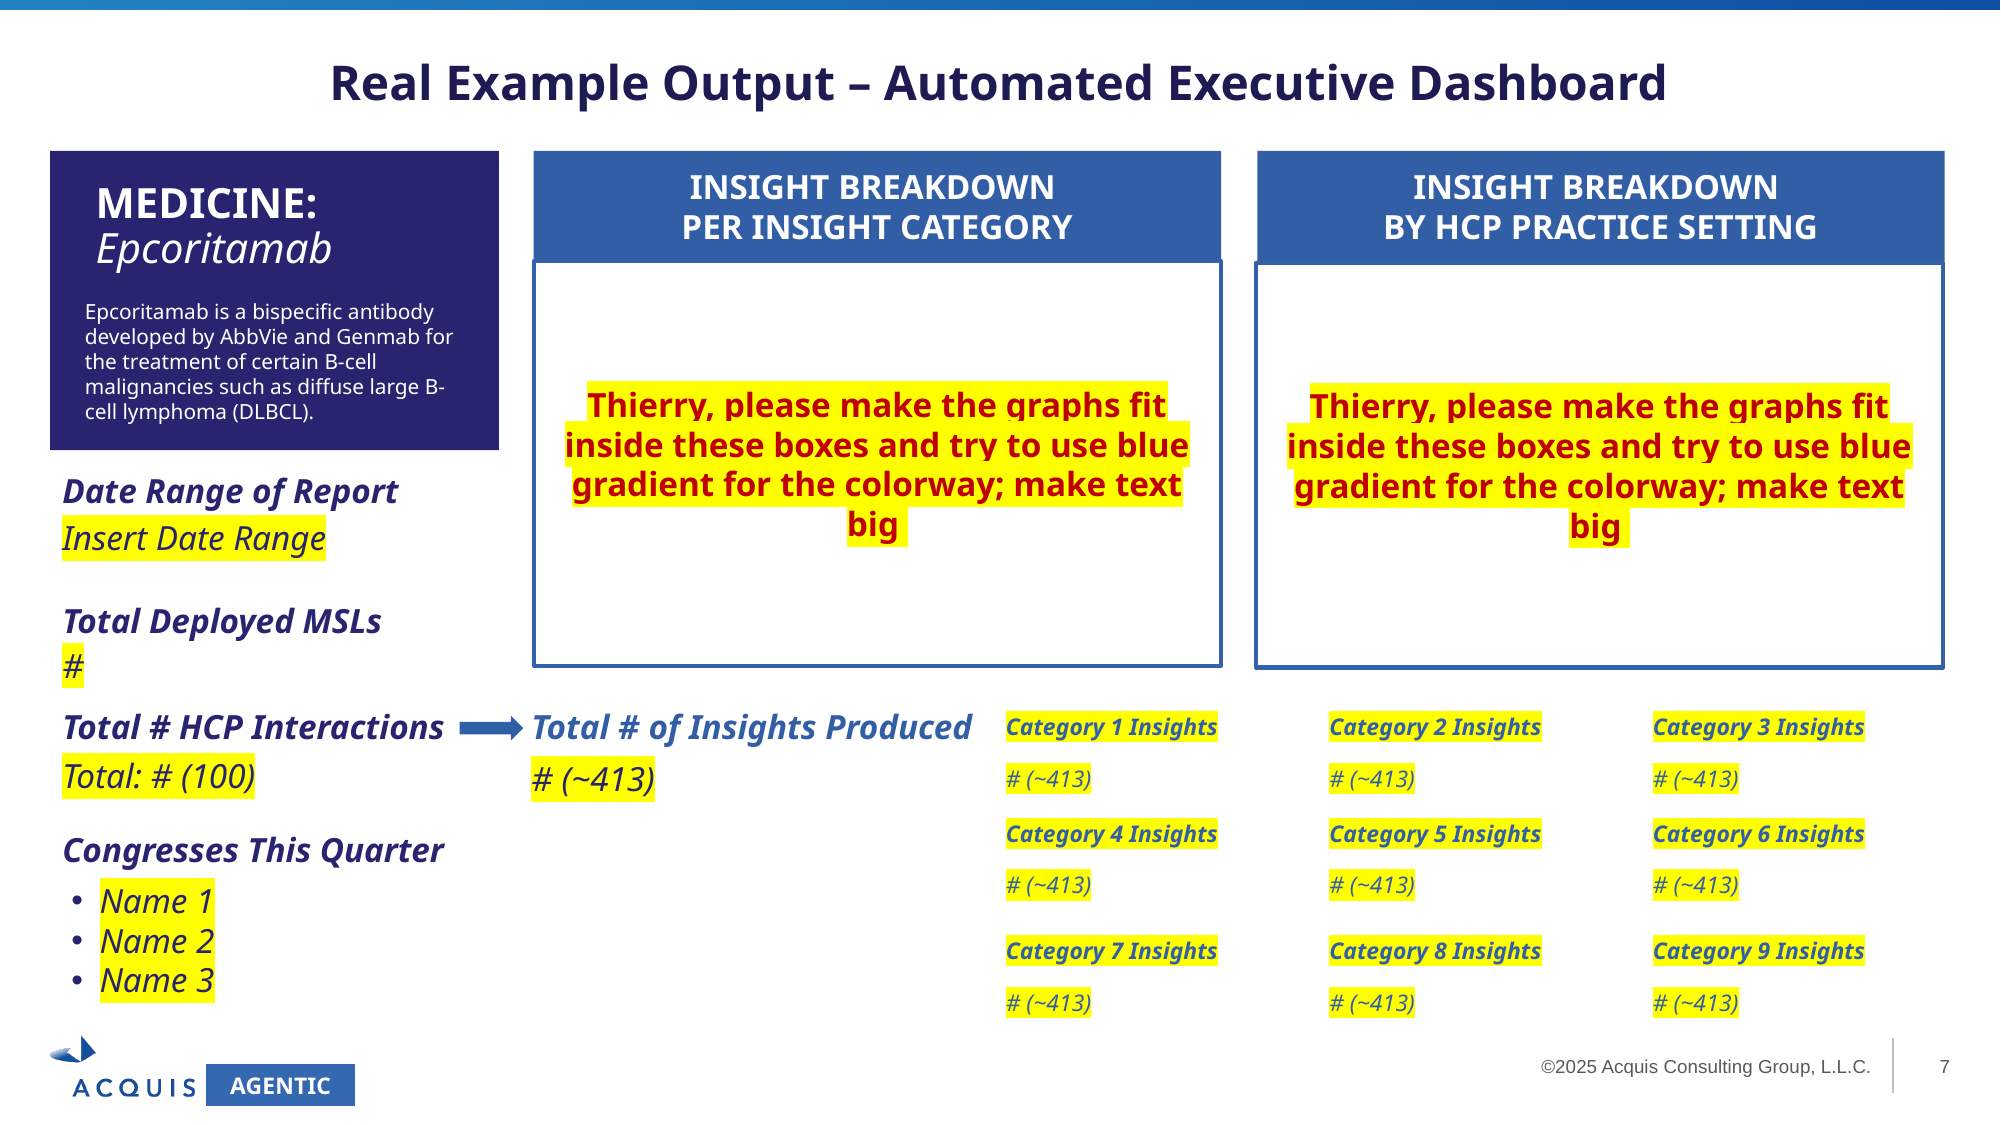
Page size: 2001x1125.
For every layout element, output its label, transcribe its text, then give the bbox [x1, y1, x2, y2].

text_box Real Example Output – Automated Executive Dashboard [0, 45, 2000, 118]
text_box INSIGHT BREAKDOWN PER INSIGHT CATEGORY [533, 150, 1222, 261]
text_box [1329, 818, 1612, 895]
text_box Thierry, please make the graphs fit inside these boxes and try to use blue gradient for the colorway; make text big [1256, 262, 1944, 668]
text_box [62, 828, 611, 903]
text_box INSIGHT BREAKDOWN BY HCP PRACTICE SETTING [1257, 150, 1945, 262]
text_box [50, 150, 499, 451]
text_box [1652, 818, 1936, 895]
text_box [62, 600, 430, 669]
text_box Epcoritamab is a bispecific antibody developed by AbbVie and Genmab for the treatment of certain B-cell malignancies such as diffuse large B-cell lymphoma (DLBCL). [84, 298, 464, 392]
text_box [1652, 936, 1936, 1012]
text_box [1329, 712, 1612, 788]
picture [50, 1035, 195, 1097]
text_box [459, 715, 524, 741]
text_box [1005, 818, 1289, 895]
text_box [62, 706, 454, 804]
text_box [1005, 936, 1289, 1012]
text_box AGENTIC [206, 1063, 356, 1107]
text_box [1652, 712, 1936, 788]
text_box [531, 706, 998, 782]
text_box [1005, 712, 1289, 788]
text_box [62, 469, 430, 569]
text_box MEDICINE: Epcoritamab [95, 179, 453, 277]
text_box Thierry, please make the graphs fit inside these boxes and try to use blue gradient for the colorway; make text big [533, 261, 1222, 666]
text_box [1329, 936, 1612, 1012]
